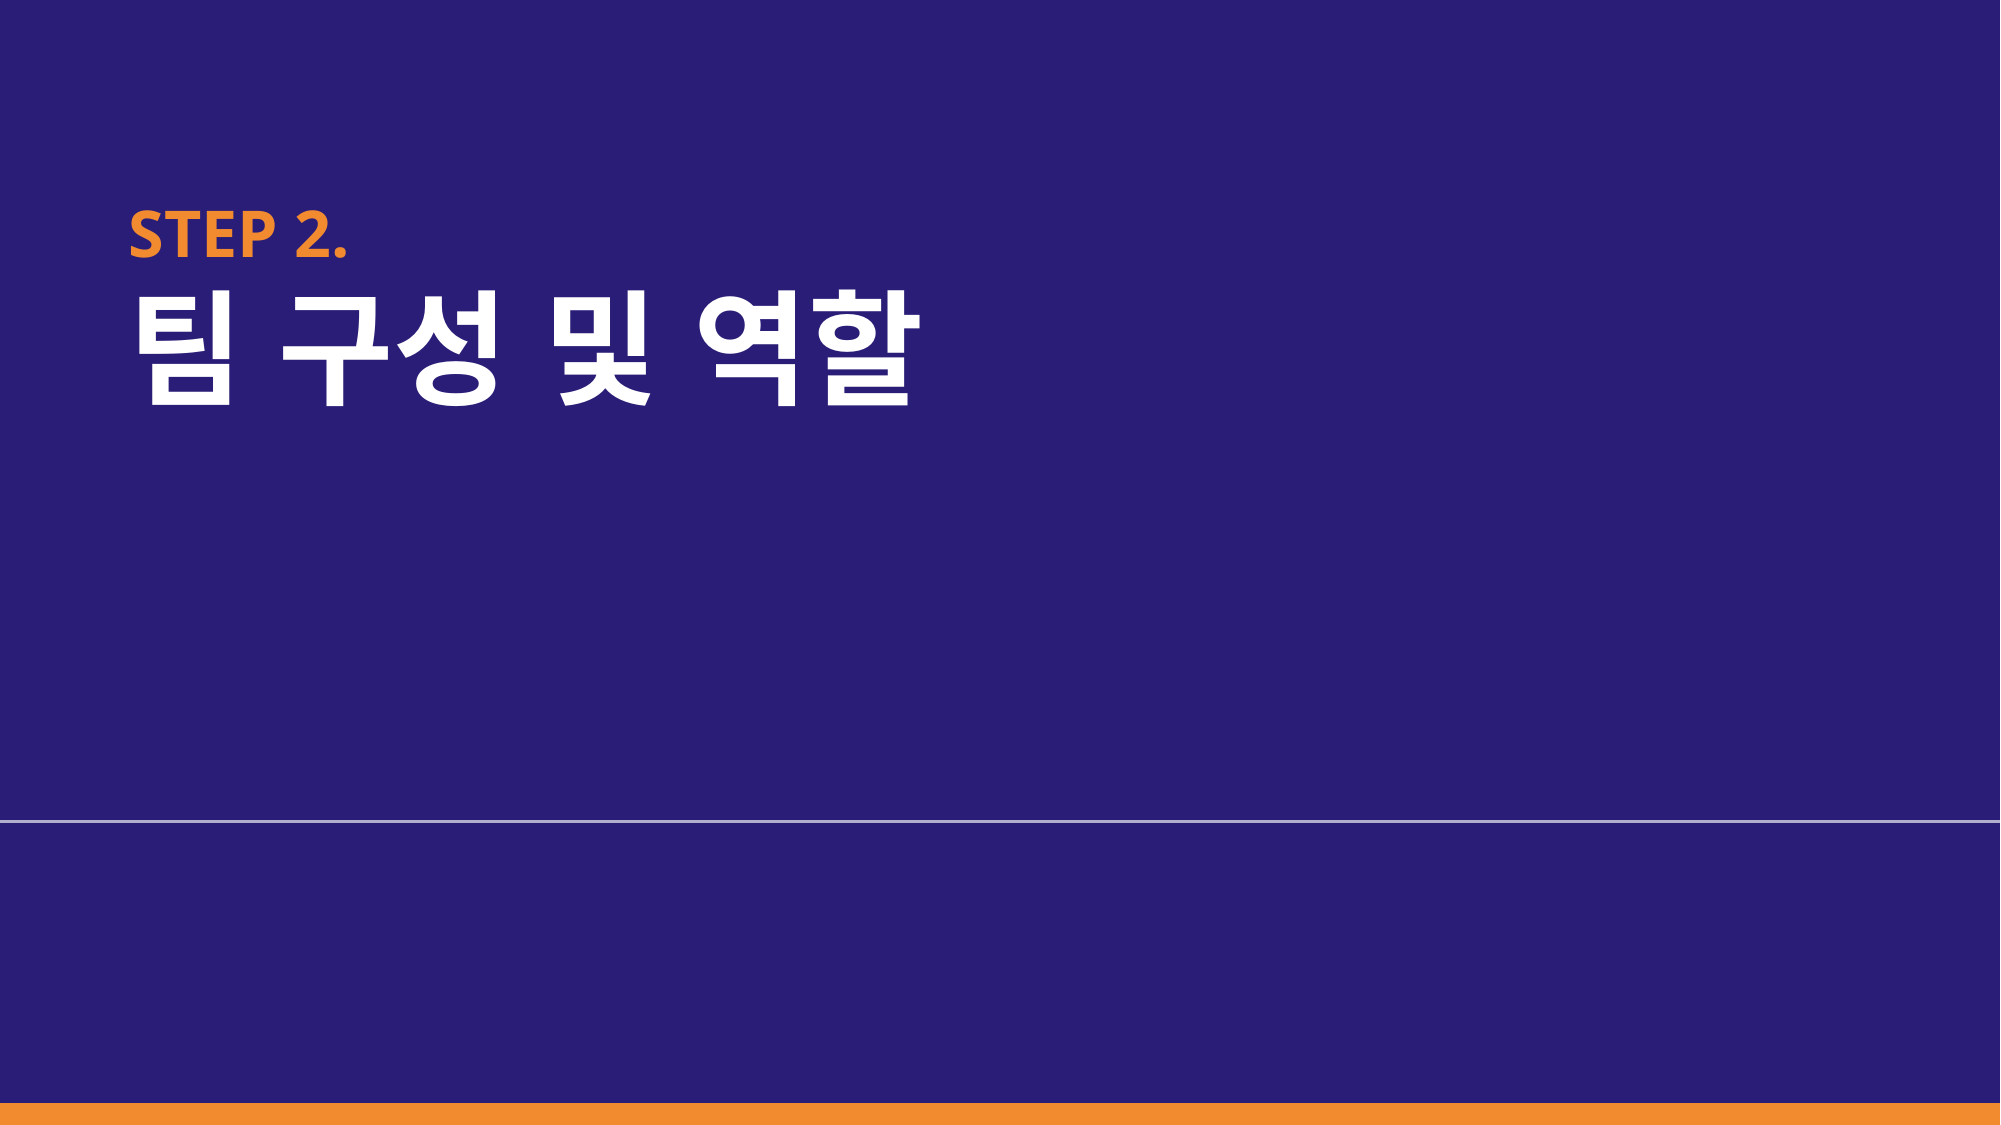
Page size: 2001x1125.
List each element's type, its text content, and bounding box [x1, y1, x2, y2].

text_box [0, 1103, 2000, 1125]
title STEP 2. 팀 구성 및 역할 [113, 36, 1614, 428]
